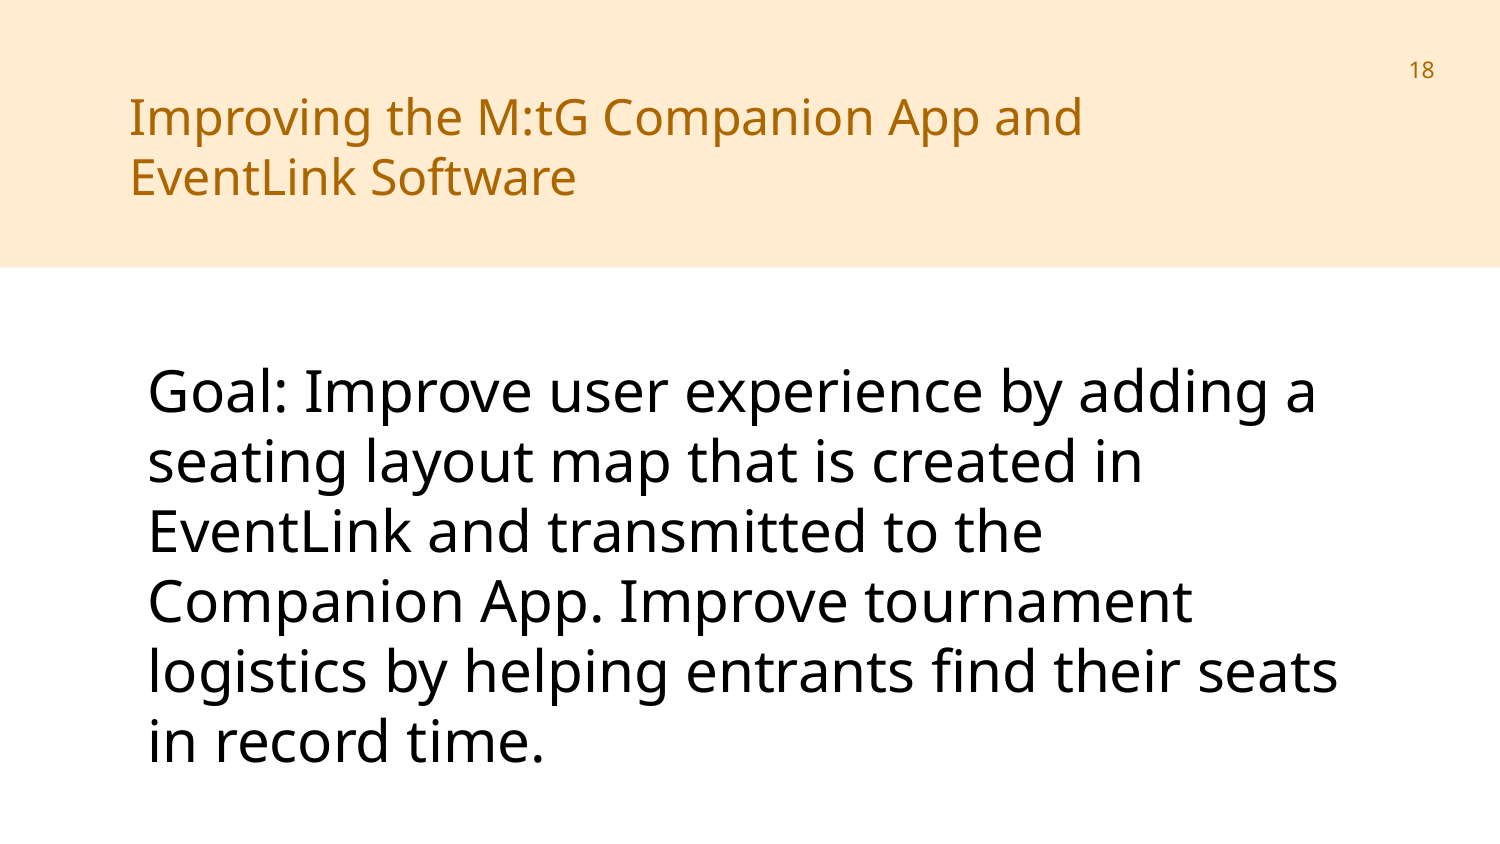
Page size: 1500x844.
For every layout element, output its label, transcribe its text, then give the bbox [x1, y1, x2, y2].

subtitle Improving the M:tG Companion App and EventLink Software [129, 85, 1104, 268]
slide_number ‹#› [1392, 41, 1450, 71]
list Goal: Improve user experience by adding a seating layout map that is created in EventLink and transmitted to the Companion App. Improve tournament logistics by helping entrants find their seats in record time. [132, 338, 1370, 795]
